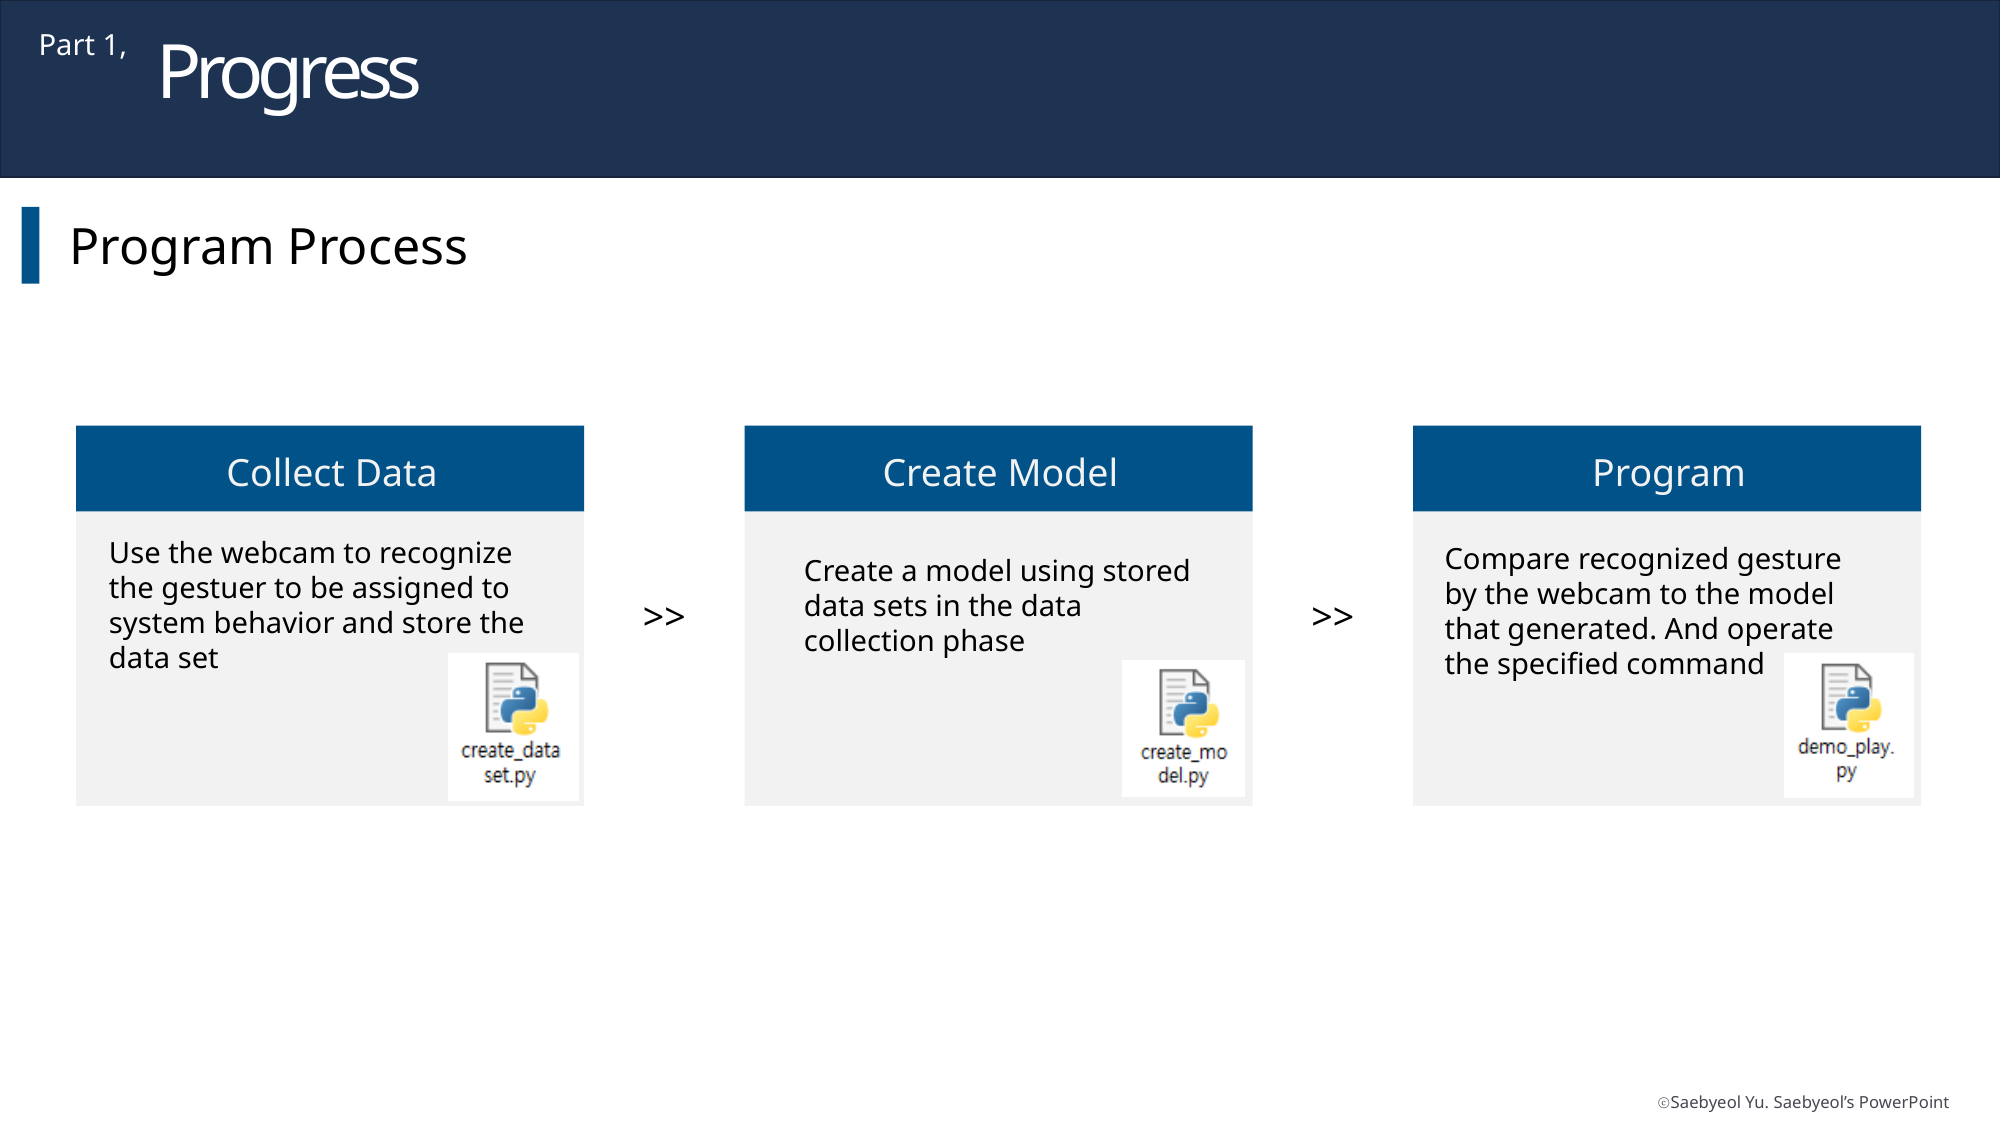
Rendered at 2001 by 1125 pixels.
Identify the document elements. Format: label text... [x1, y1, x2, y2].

text_box >> [1296, 585, 1370, 646]
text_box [744, 425, 1253, 807]
text_box [21, 206, 40, 285]
text_box Program Process [54, 207, 484, 283]
text_box >> [628, 585, 701, 646]
text_box Progress [141, 16, 438, 122]
text_box Part 1, [23, 19, 150, 69]
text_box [1412, 425, 1922, 807]
text_box [0, 0, 2000, 178]
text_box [76, 425, 585, 807]
